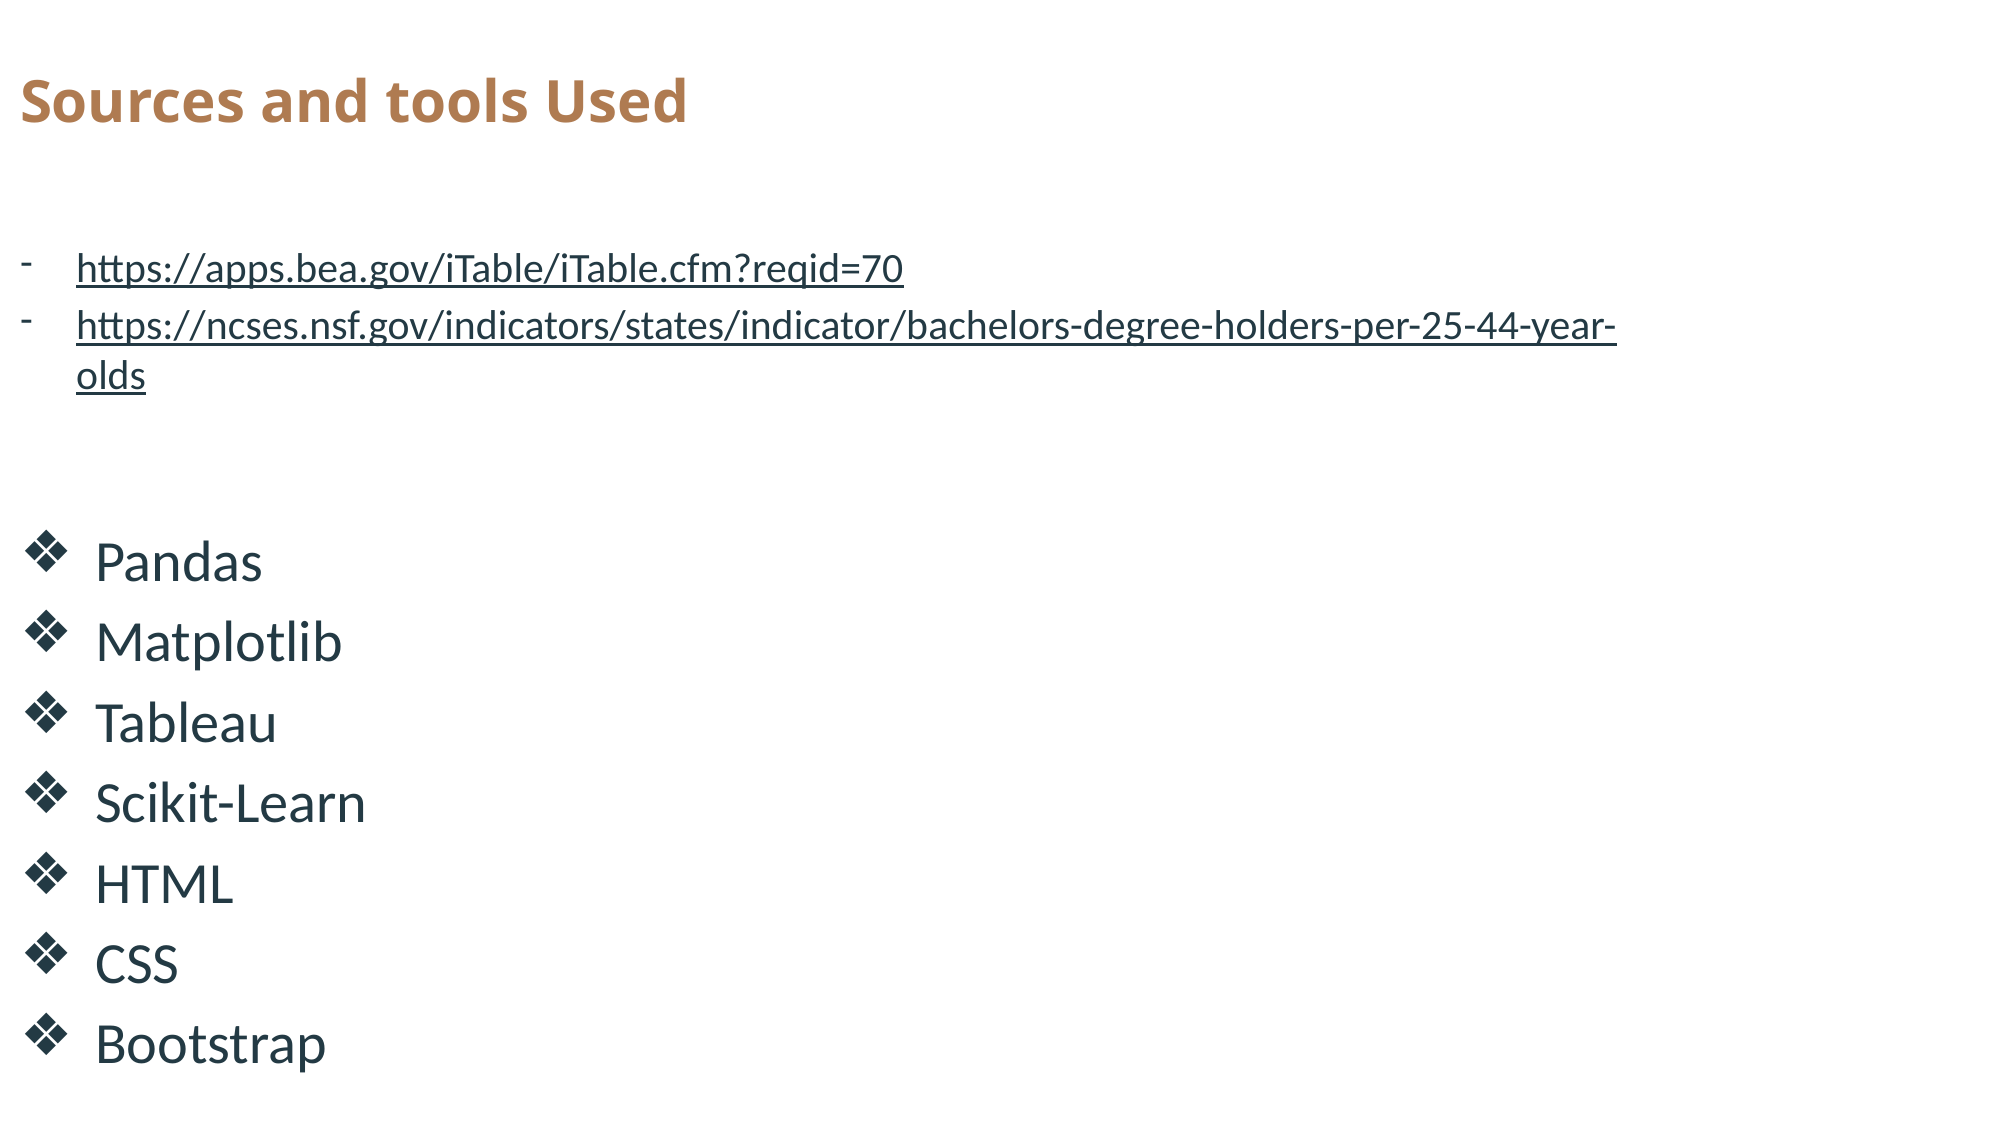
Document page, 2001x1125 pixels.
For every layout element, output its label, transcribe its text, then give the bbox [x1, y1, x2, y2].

title Sources and tools Used [0, 44, 1642, 163]
list https://apps.bea.gov/iTable/iTable.cfm?reqid=70 https://ncses.nsf.gov/indicators/states/indicator/bachelors-degree-holders-per-25-44-year-olds Pandas Matplotlib Tableau Scikit-Learn HTML CSS Bootstrap [0, 163, 1642, 1015]
